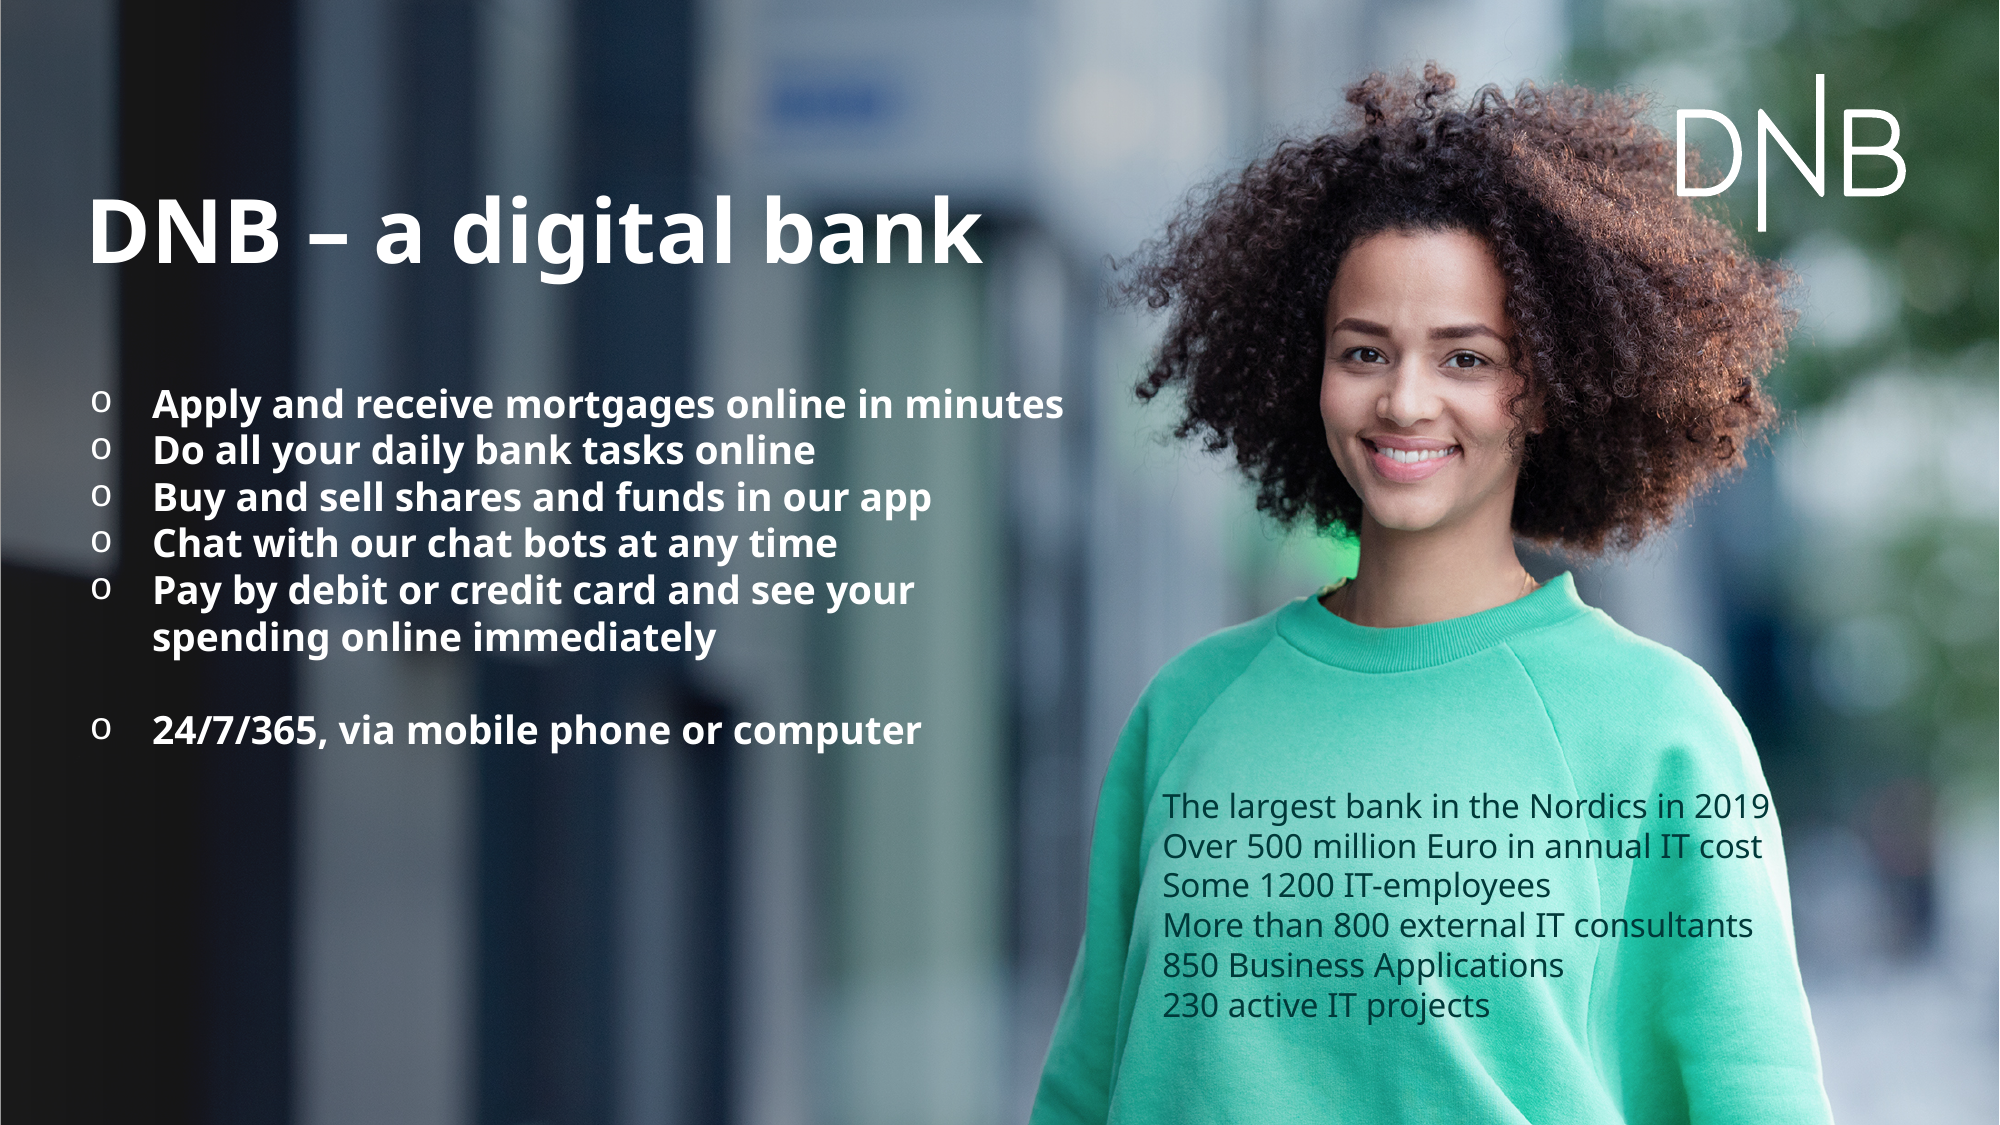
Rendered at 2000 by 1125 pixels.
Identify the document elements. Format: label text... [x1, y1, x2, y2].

text_box The largest bank in the Nordics in 2019 Over 500 million Euro in annual IT cost Some 1200 IT-employees More than 800 external IT consultants 850 Business Applications 230 active IT projects [1144, 778, 1900, 1071]
subtitle Apply and receive mortgages online in minutes Do all your daily bank tasks online Buy and sell shares and funds in our app Chat with our chat bots at any time Pay by debit or credit card and see your spending online immediately 24/7/365, via mobile phone or computer [71, 373, 1080, 988]
title DNB – a digital bank [70, 121, 1079, 354]
picture [479, 0, 1999, 1125]
